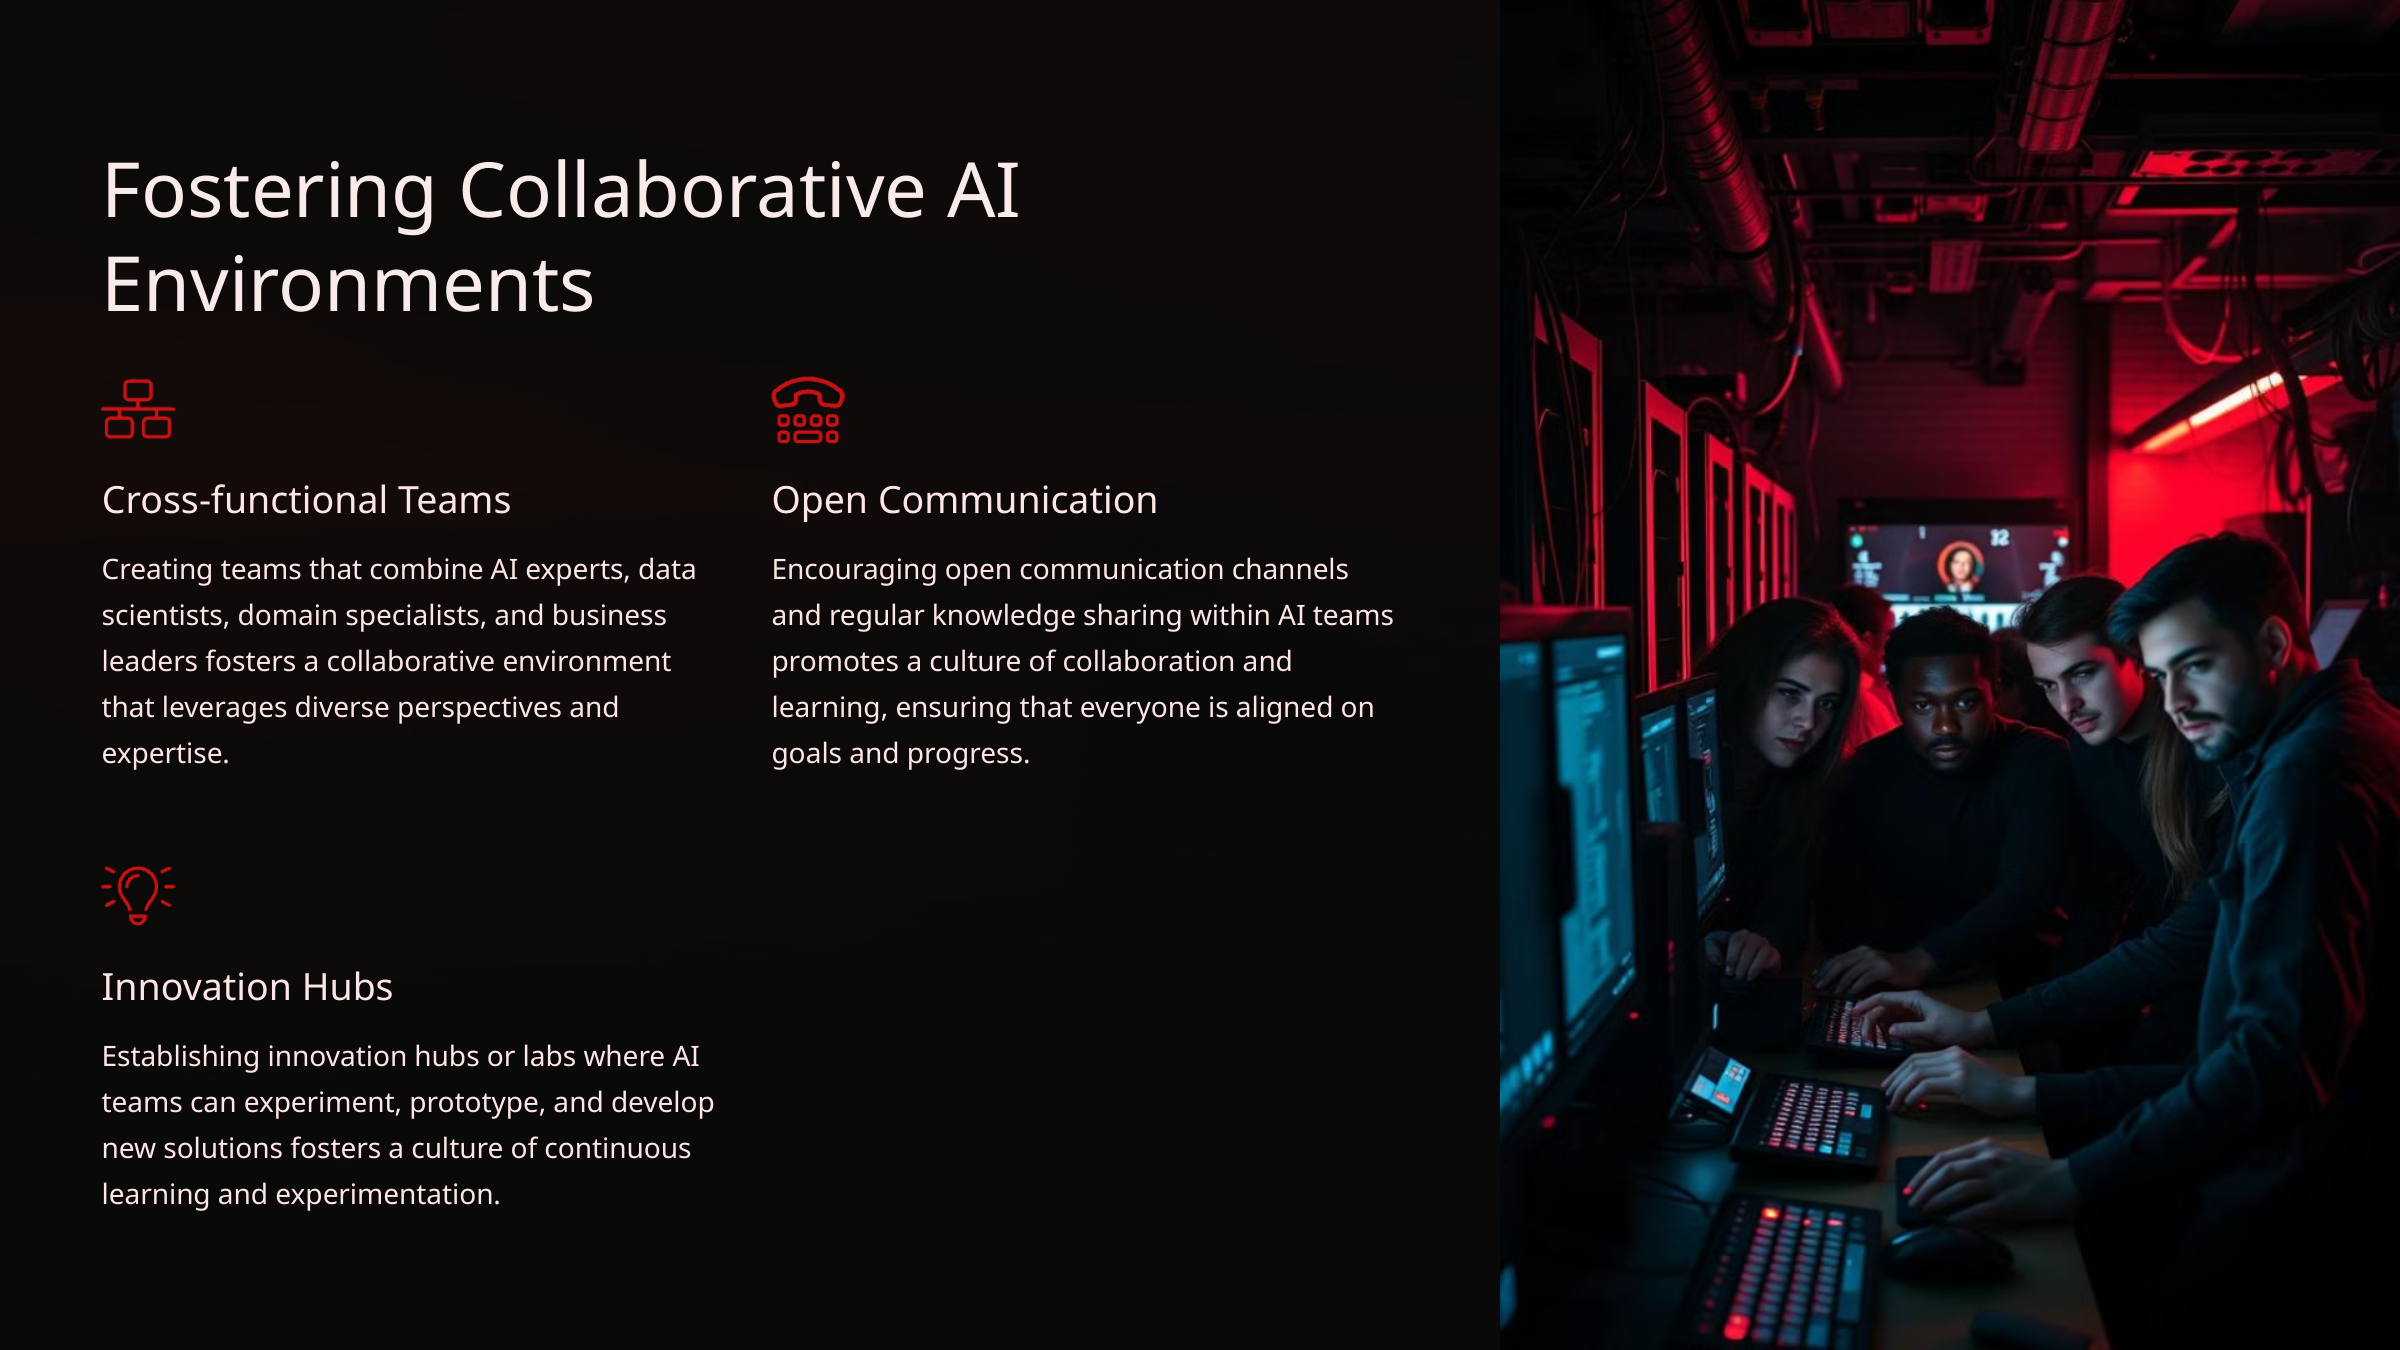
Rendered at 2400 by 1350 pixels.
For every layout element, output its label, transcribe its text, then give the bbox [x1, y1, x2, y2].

picture [771, 372, 845, 446]
text_box Cross-functional Teams [101, 474, 650, 522]
text_box Establishing innovation hubs or labs where AI teams can experiment, prototype, and develop new solutions fosters a culture of continuous learning and experimentation. [101, 1026, 729, 1213]
text_box Open Communication [771, 474, 1257, 522]
text_box Creating teams that combine AI experts, data scientists, domain specialists, and business leaders fosters a collaborative environment that leverages diverse perspectives and expertise. [101, 539, 729, 773]
text_box Fostering Collaborative AI Environments [101, 137, 1399, 329]
text_box Innovation Hubs [101, 961, 485, 1009]
text_box Encouraging open communication channels and regular knowledge sharing within AI teams promotes a culture of collaboration and learning, ensuring that everyone is aligned on goals and progress. [771, 539, 1399, 773]
picture [101, 372, 175, 446]
picture [1499, 0, 2400, 1350]
picture [1514, 1083, 1520, 1090]
picture [101, 859, 175, 933]
